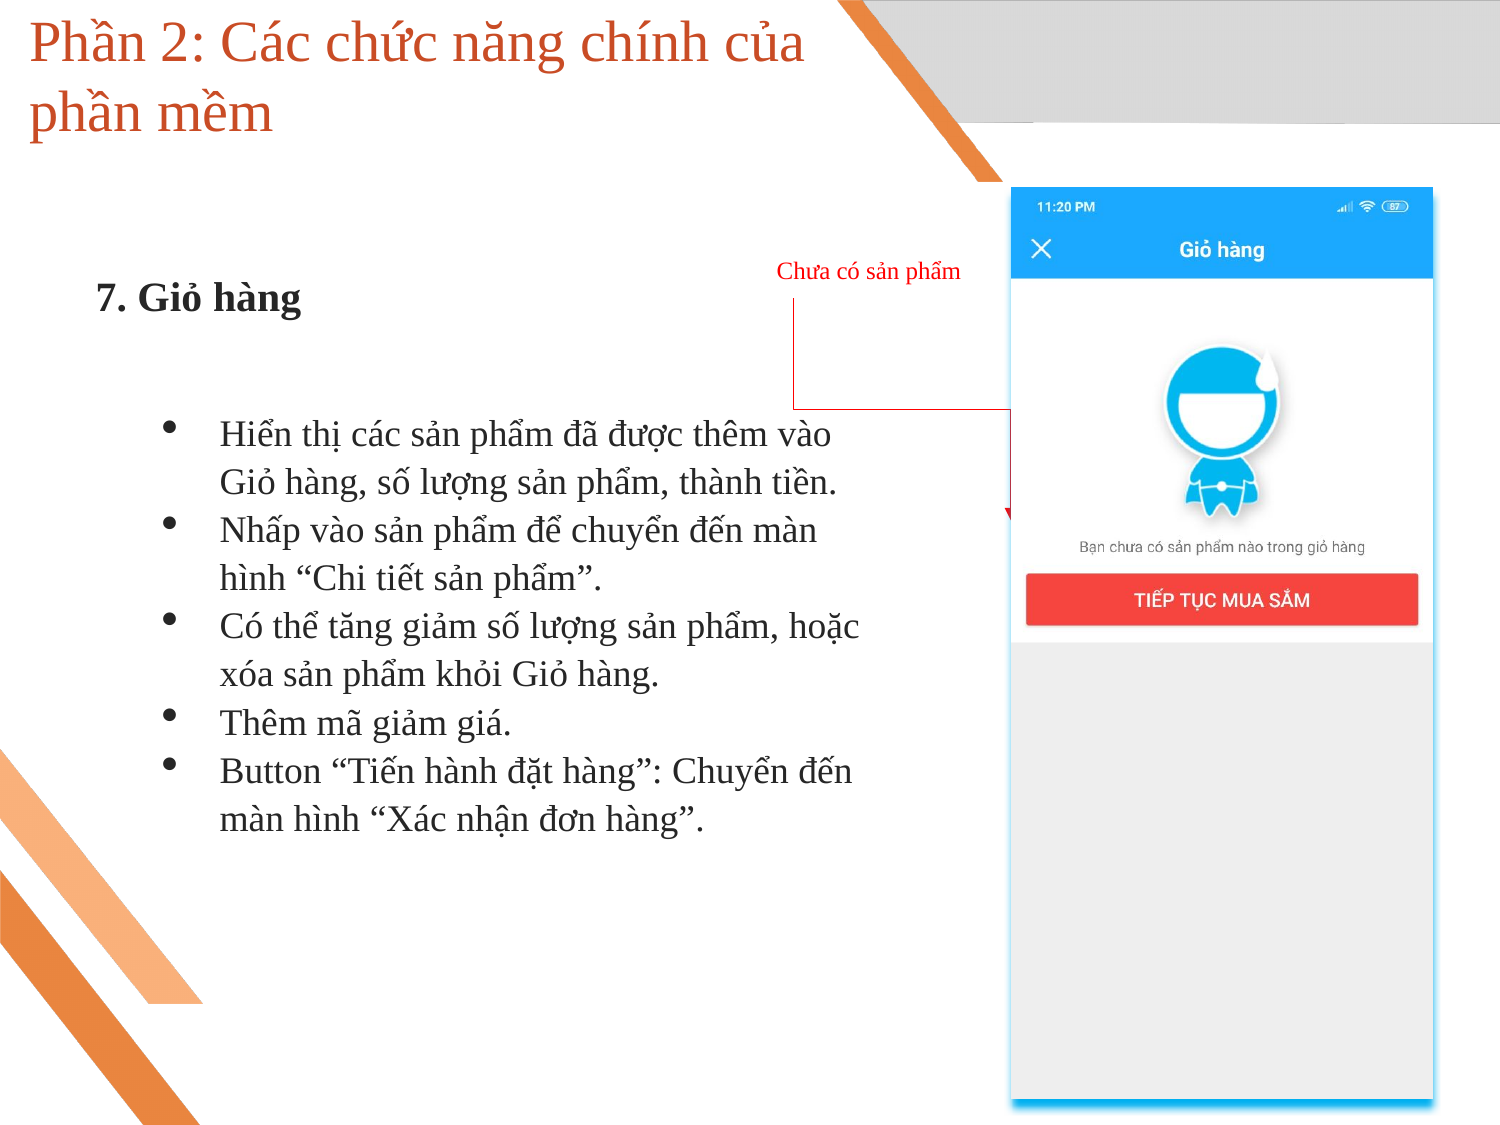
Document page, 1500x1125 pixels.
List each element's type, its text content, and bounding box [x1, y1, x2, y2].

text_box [793, 298, 1001, 521]
picture [1011, 187, 1433, 1099]
text_box Hiển thị các sản phẩm đã được thêm vào Giỏ hàng, số lượng sản phẩm, thành tiền. Nhấp vào sản phẩm để chuyển đến màn hình “Chi tiết sản phẩm”. Có thể tăng giảm số lượng sản phẩm, hoặc xóa sản phẩm khỏi Giỏ hàng. Thêm mã giảm giá. Button “Tiến hành đặt hàng”: Chuyển đến màn hình “Xác nhận đơn hàng”. [148, 398, 902, 847]
picture [0, 745, 203, 1125]
title Phần 2: Các chức năng chính của phần mềm [0, 7, 838, 139]
text_box Chưa có sản phẩm [761, 245, 986, 291]
text_box 7. Giỏ hàng [80, 262, 525, 328]
picture [837, 0, 1500, 182]
